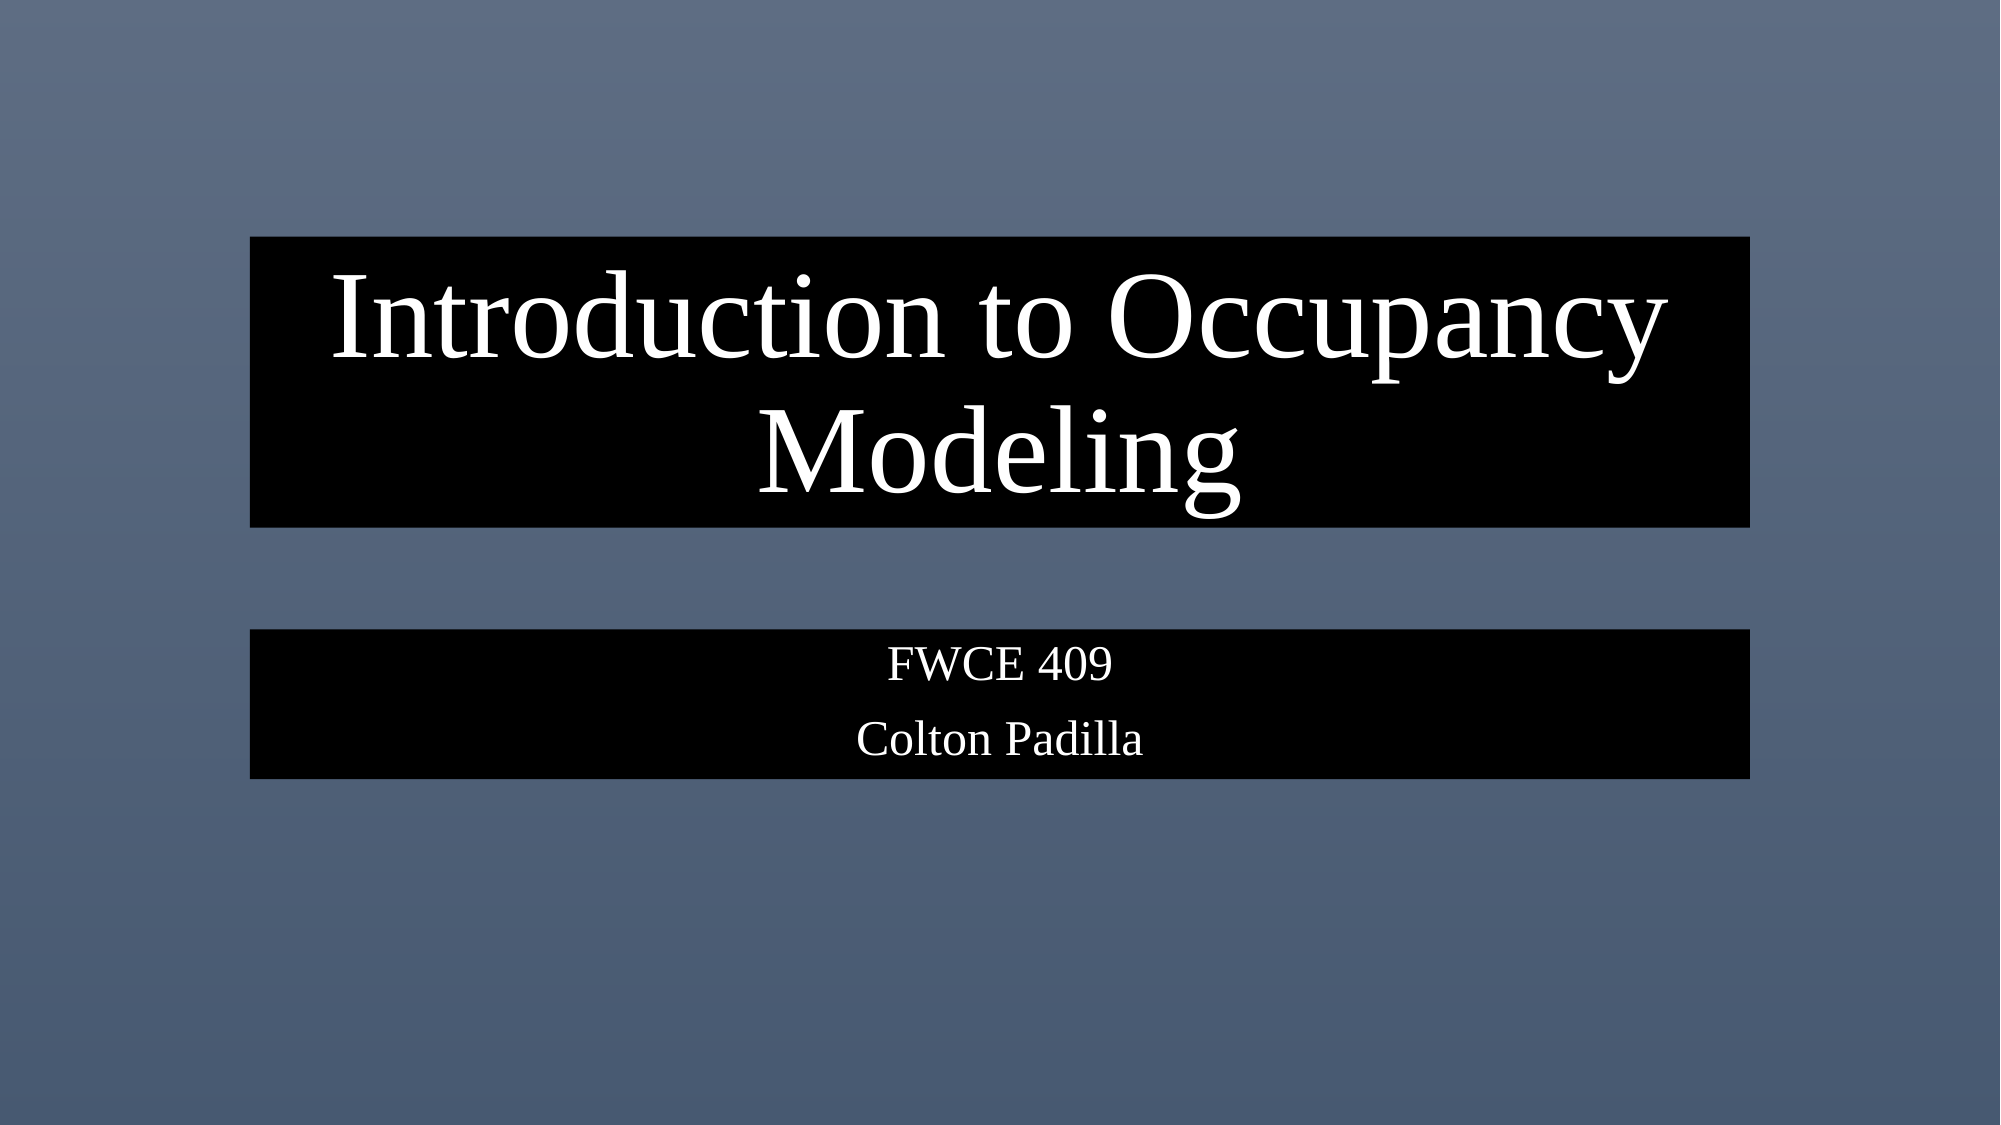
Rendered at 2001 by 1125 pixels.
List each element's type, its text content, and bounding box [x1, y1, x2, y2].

subtitle FWCE 409 Colton Padilla [249, 629, 1750, 780]
title Introduction to Occupancy Modeling [249, 236, 1750, 528]
